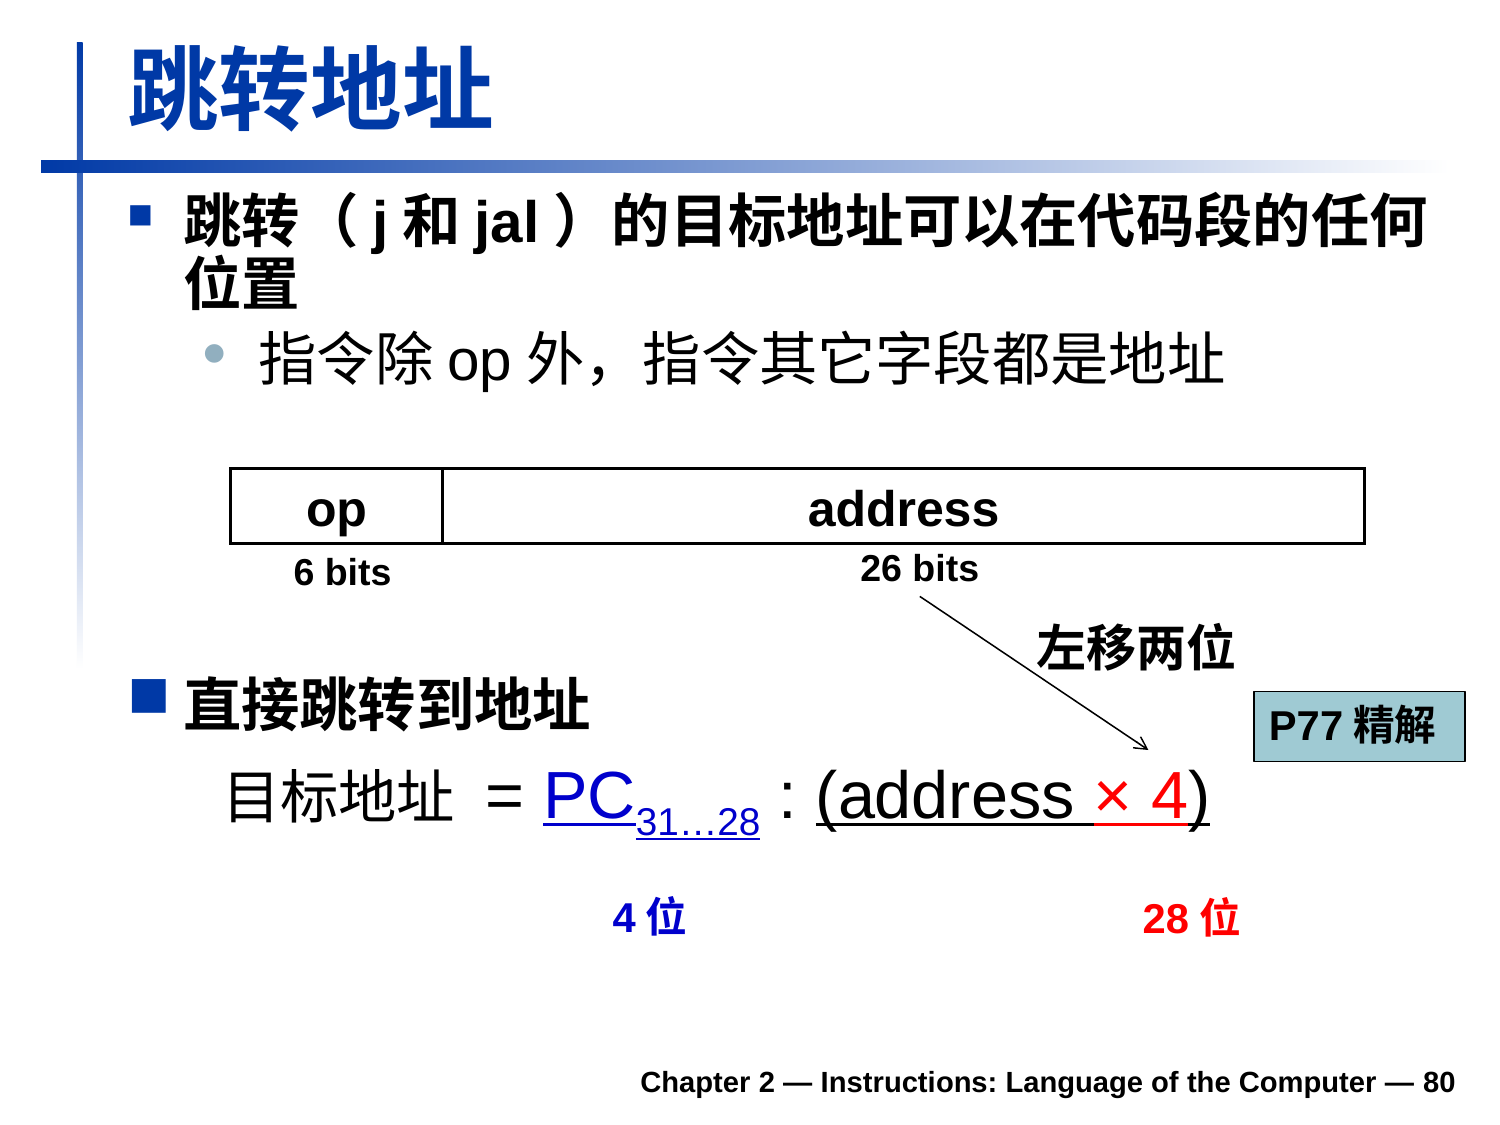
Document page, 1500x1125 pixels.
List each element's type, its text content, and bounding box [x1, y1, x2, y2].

text_box 4位 [597, 883, 787, 949]
footer Chapter 2 — Instructions: Language of the Computer — 80 [277, 1046, 1471, 1106]
text_box 28位 [1127, 884, 1305, 950]
title 跳转地址 [111, 0, 1468, 150]
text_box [957, 559, 1111, 789]
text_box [229, 468, 1365, 602]
text_box 左移两位 [1115, 610, 1252, 685]
text_box 直接跳转到地址 目标地址 = PC31…28 : (address × 4) [112, 668, 1436, 945]
text_box P77精解 [1253, 691, 1465, 762]
list 跳转（j和jal）的目标地址可以在代码段的任何位置 指令除op外，指令其它字段都是地址 [111, 184, 1470, 434]
